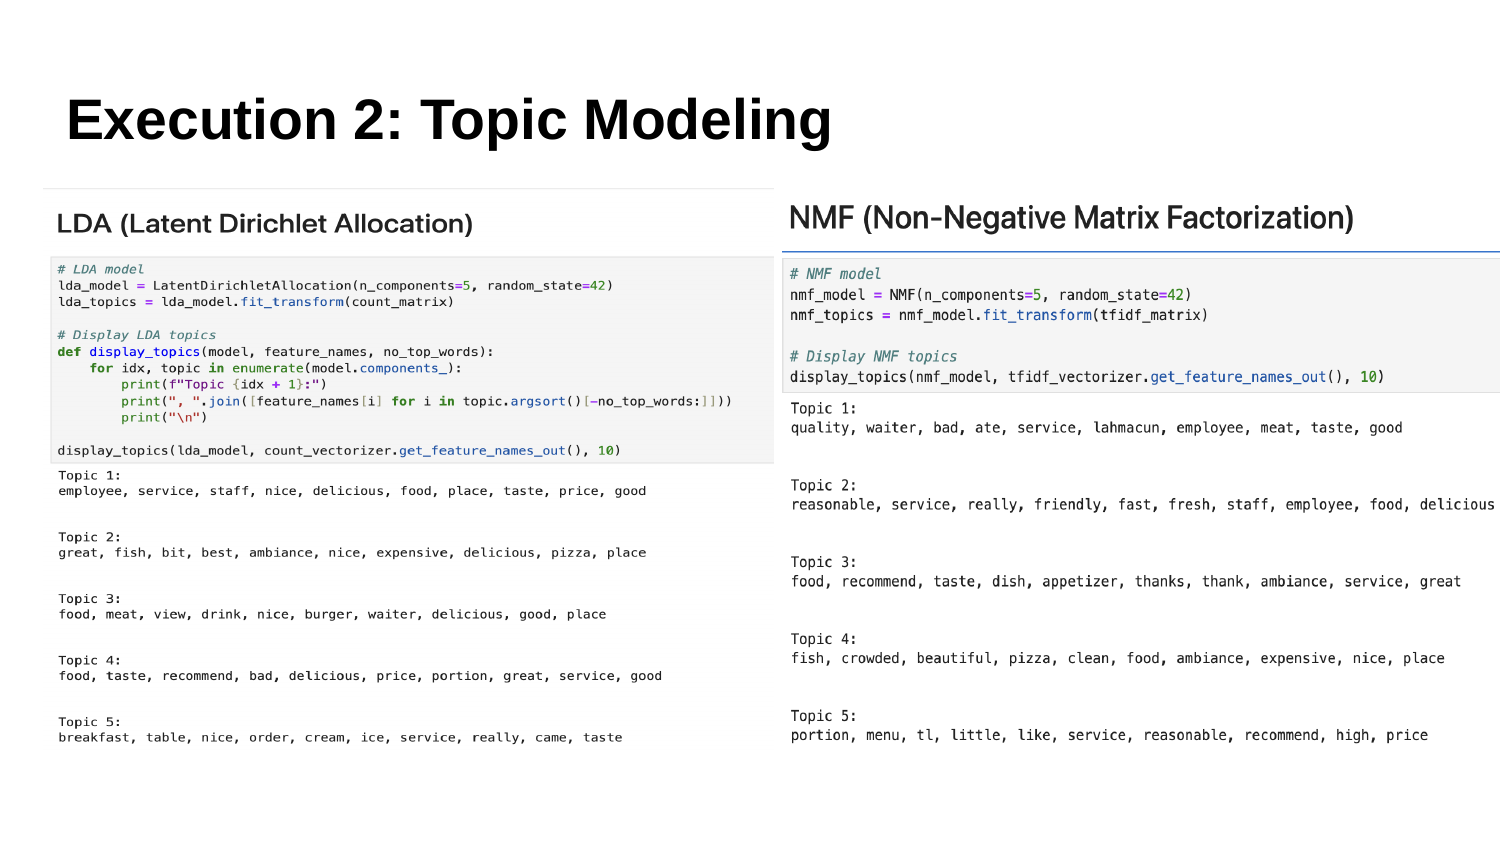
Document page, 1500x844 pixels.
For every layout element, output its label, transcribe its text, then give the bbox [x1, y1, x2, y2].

picture [781, 195, 1500, 750]
title Execution 2: Topic Modeling [51, 72, 1449, 167]
picture [43, 188, 774, 750]
